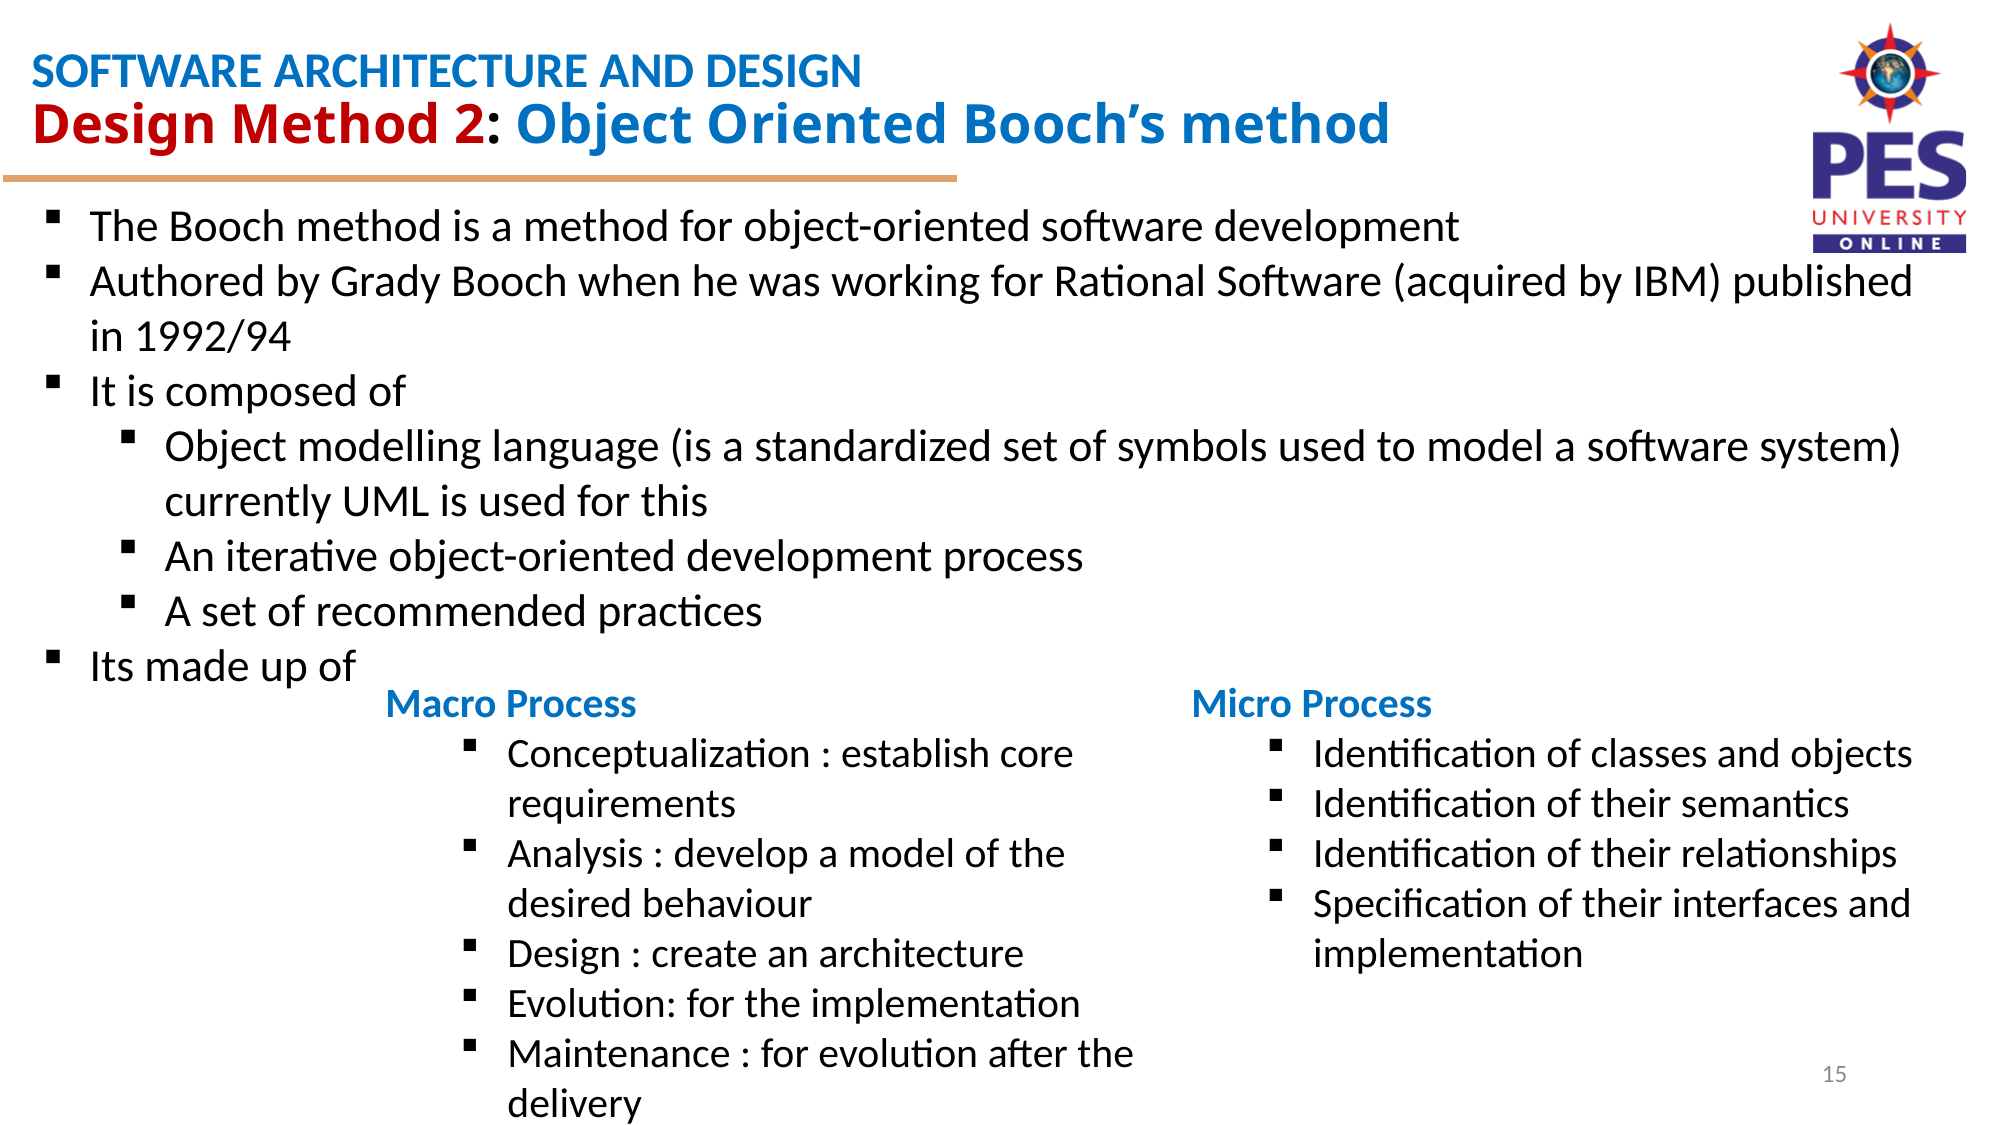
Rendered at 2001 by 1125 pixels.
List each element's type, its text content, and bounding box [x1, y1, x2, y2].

picture [1813, 22, 1967, 188]
title Design Method 2: Object Oriented Booch’s method [16, 80, 1742, 172]
text_box Macro Process Conceptualization : establish core requirements Analysis : develop a model of the desired behaviour Design : create an architecture Evolution: for the implementation Maintenance : for evolution after the delivery Micro Process Identification of classes and objects Identification of their semantics Identification of their relationships Specification of their interfaces and implementation [370, 668, 2000, 1125]
text_box The Booch method is a method for object-oriented software development Authored by Grady Booch when he was working for Rational Software (acquired by IBM) published in 1992/94 It is composed of Object modelling language (is a standardized set of symbols used to model a software system) currently UML is used for this An iterative object-oriented development process A set of recommended practices Its made up of [27, 188, 1972, 698]
